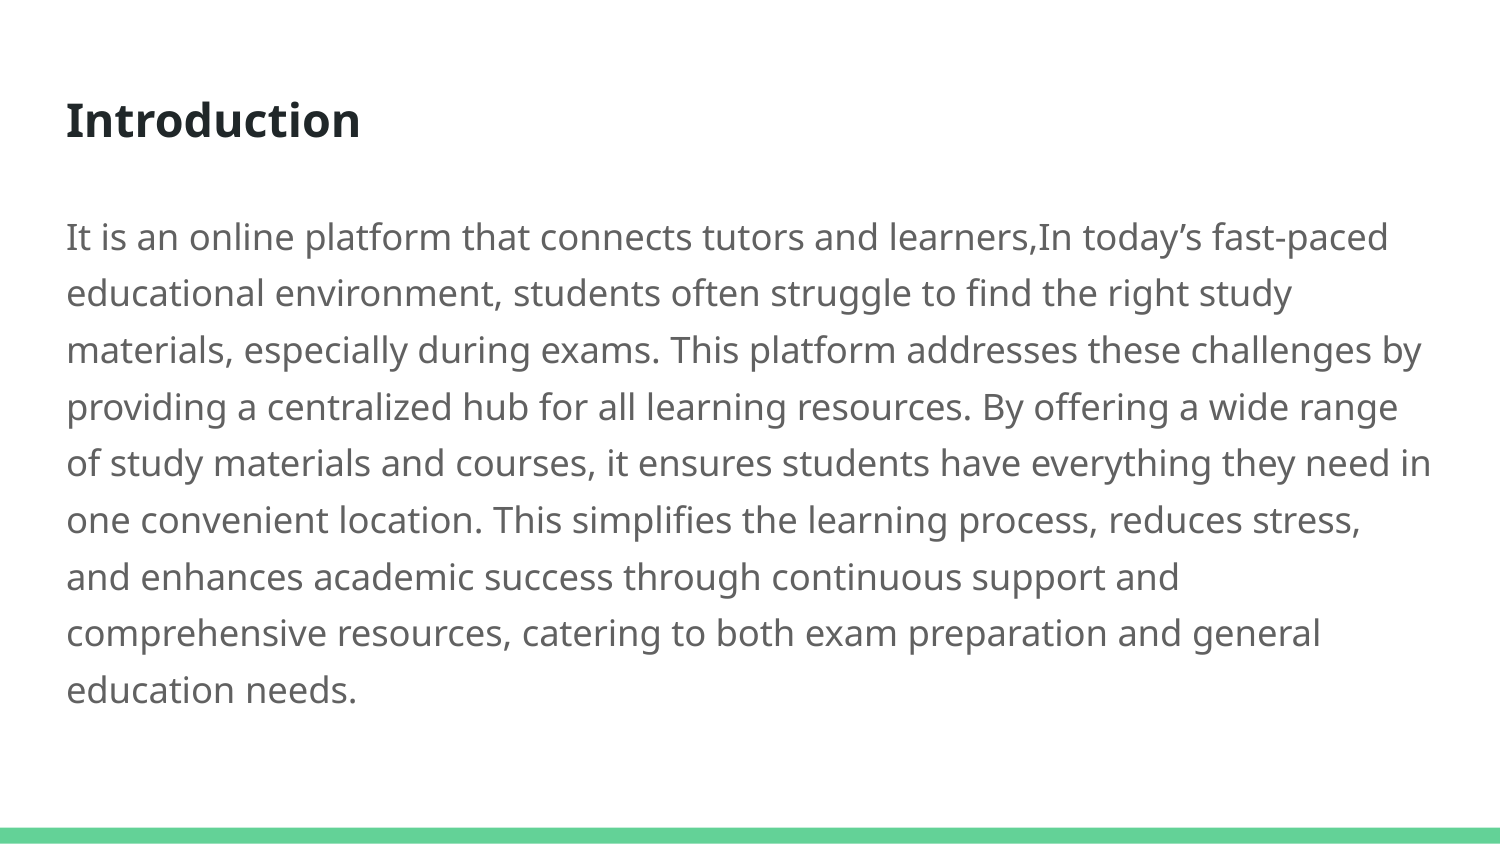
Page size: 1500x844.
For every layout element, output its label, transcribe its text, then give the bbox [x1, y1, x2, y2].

title Introduction [51, 72, 1449, 167]
list It is an online platform that connects tutors and learners,In today’s fast-paced educational environment, students often struggle to find the right study materials, especially during exams. This platform addresses these challenges by providing a centralized hub for all learning resources. By offering a wide range of study materials and courses, it ensures students have everything they need in one convenient location. This simplifies the learning process, reduces stress, and enhances academic success through continuous support and comprehensive resources, catering to both exam preparation and general education needs. [51, 189, 1449, 750]
